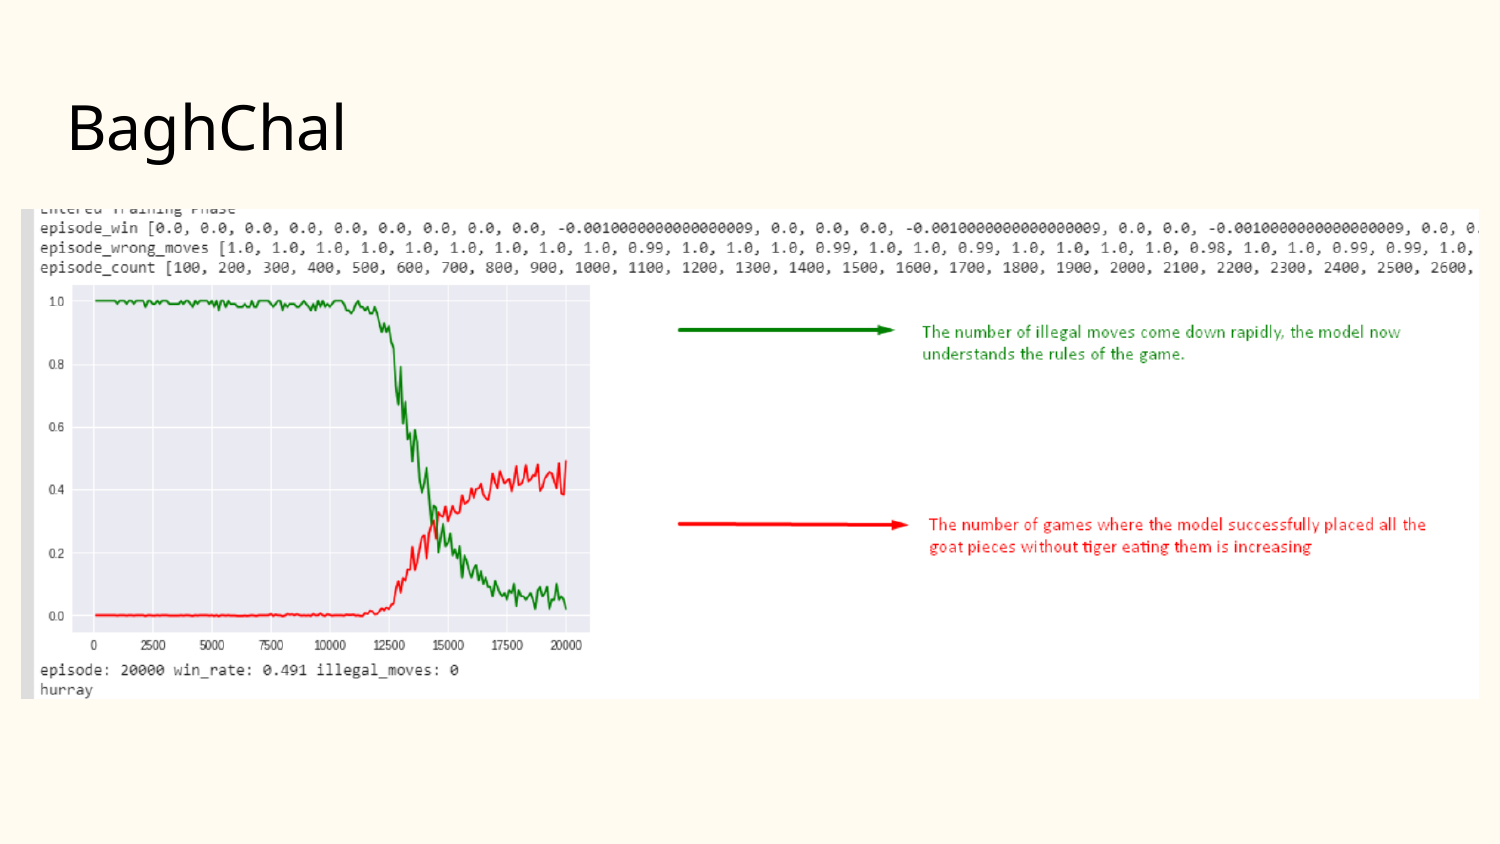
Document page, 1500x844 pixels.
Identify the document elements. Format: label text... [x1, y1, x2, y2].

picture [21, 209, 1479, 700]
title BaghChal [51, 72, 1449, 174]
